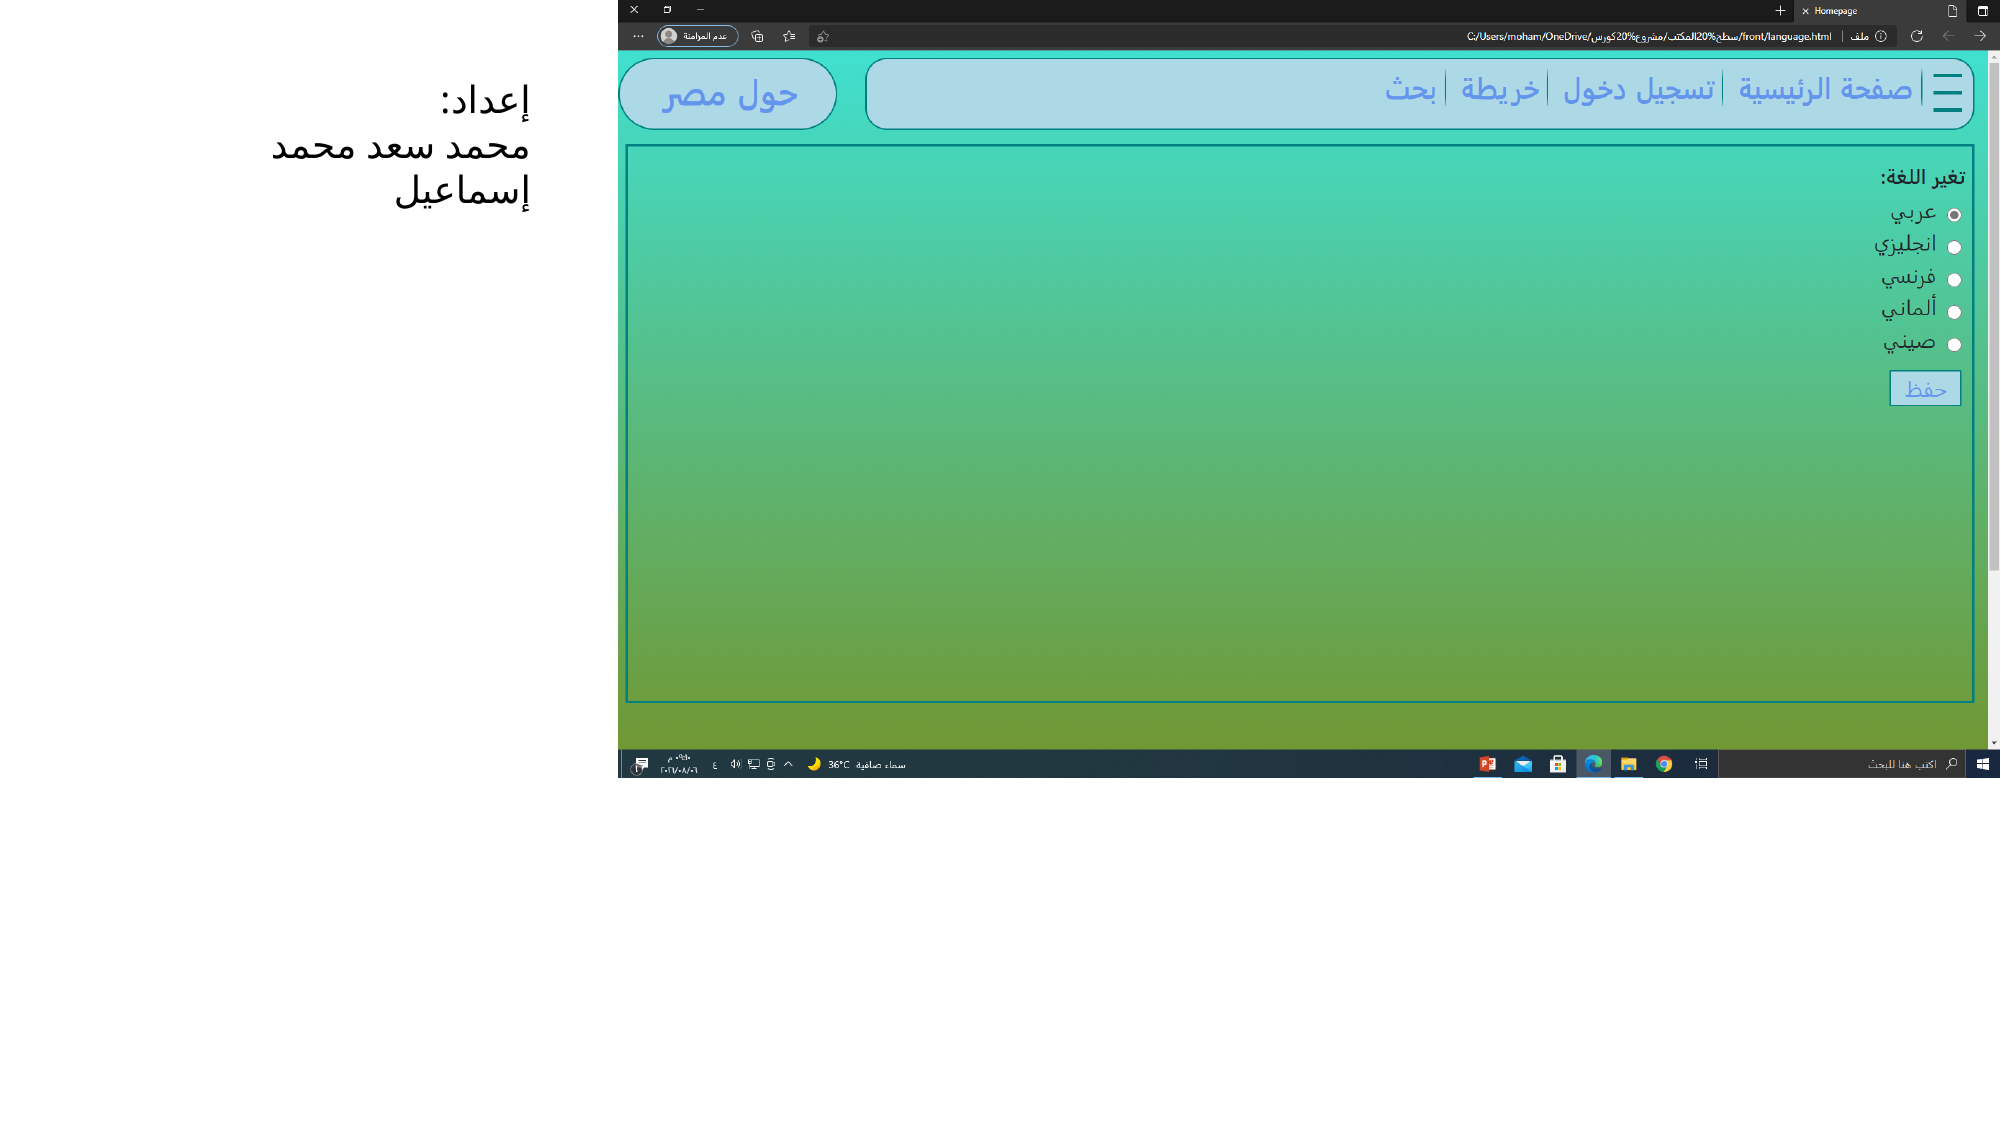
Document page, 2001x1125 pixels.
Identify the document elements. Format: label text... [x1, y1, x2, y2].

text_box إعداد: محمد سعد محمد إسماعيل [174, 68, 546, 219]
picture [618, 0, 2000, 778]
